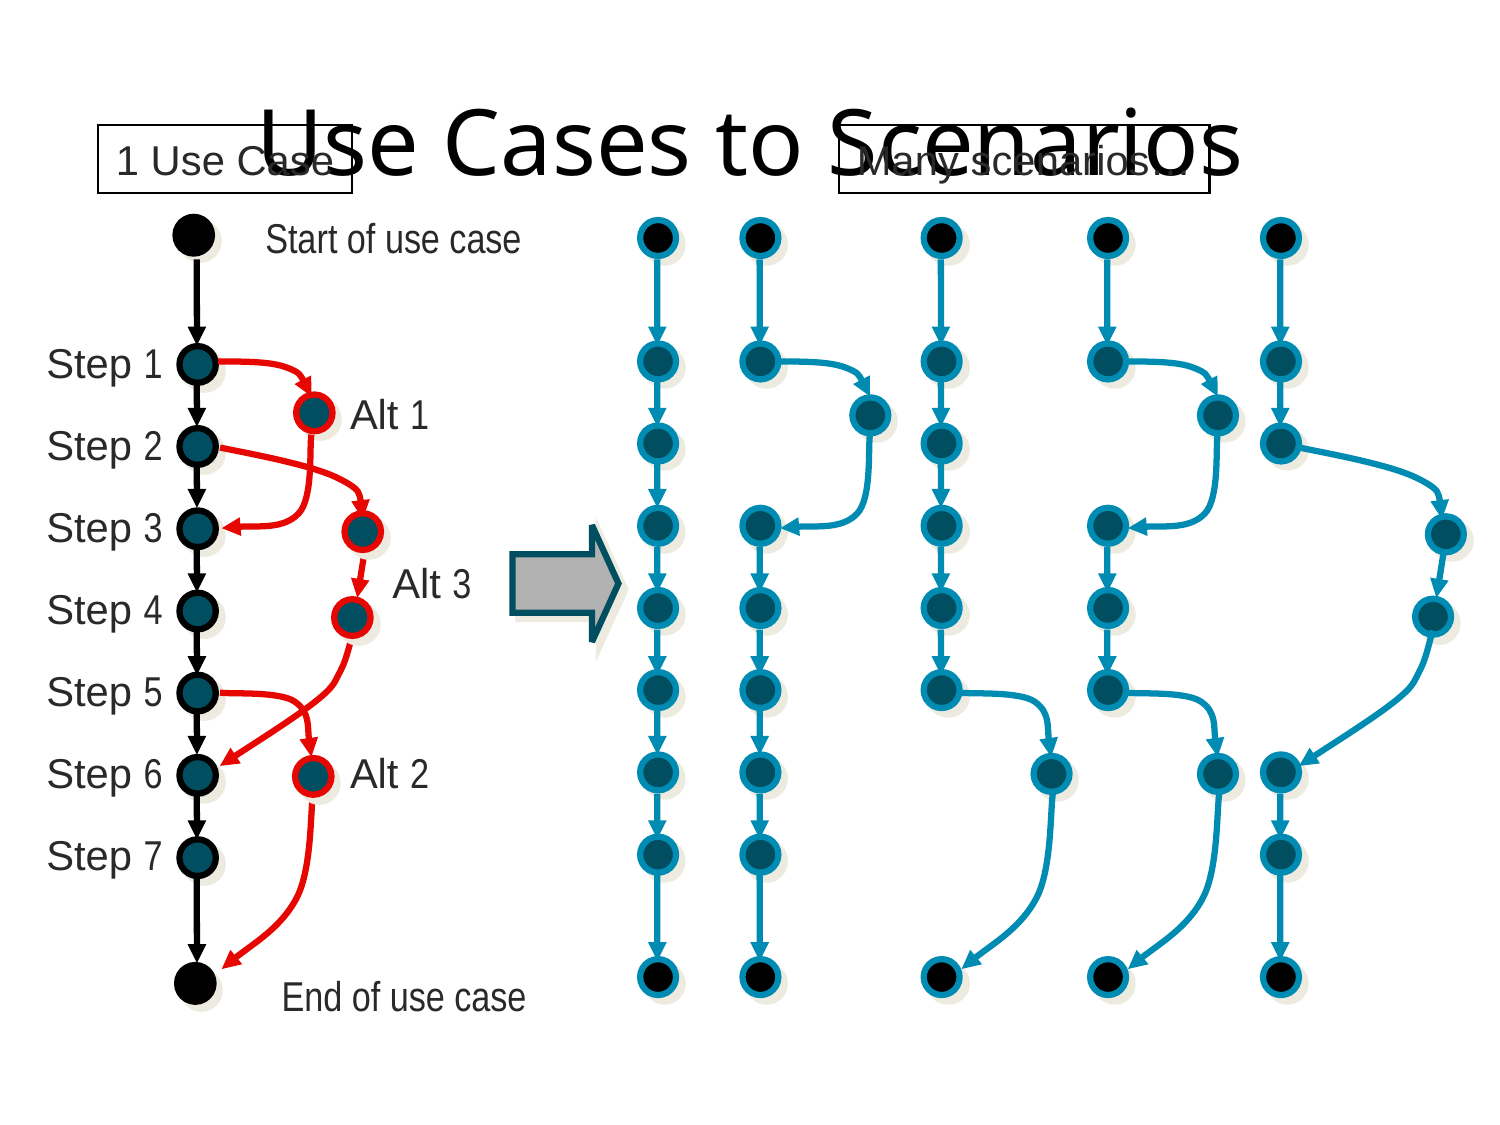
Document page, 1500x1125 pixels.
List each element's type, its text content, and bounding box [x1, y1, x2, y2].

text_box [1262, 219, 1464, 996]
text_box Alt 1 [387, 394, 436, 437]
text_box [923, 219, 1070, 996]
title Use Cases to Scenarios [75, 45, 1425, 233]
text_box [512, 525, 619, 642]
text_box Alt 2 [387, 752, 436, 796]
text_box Step 6 [58, 752, 151, 795]
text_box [175, 216, 382, 1003]
text_box Step 1 [58, 342, 151, 385]
text_box End of use case [266, 960, 542, 1036]
text_box 1 Use Case [98, 125, 353, 193]
text_box Step 4 [58, 588, 151, 631]
text_box Step 7 [58, 834, 151, 877]
text_box Step 5 [58, 670, 151, 713]
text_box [639, 219, 677, 996]
text_box Step 2 [58, 424, 151, 467]
text_box Start of use case [250, 203, 537, 279]
text_box Many scenarios… [839, 125, 1210, 193]
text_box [742, 219, 889, 996]
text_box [1089, 219, 1237, 996]
text_box Step 3 [58, 506, 151, 549]
text_box Alt 3 [387, 562, 478, 605]
